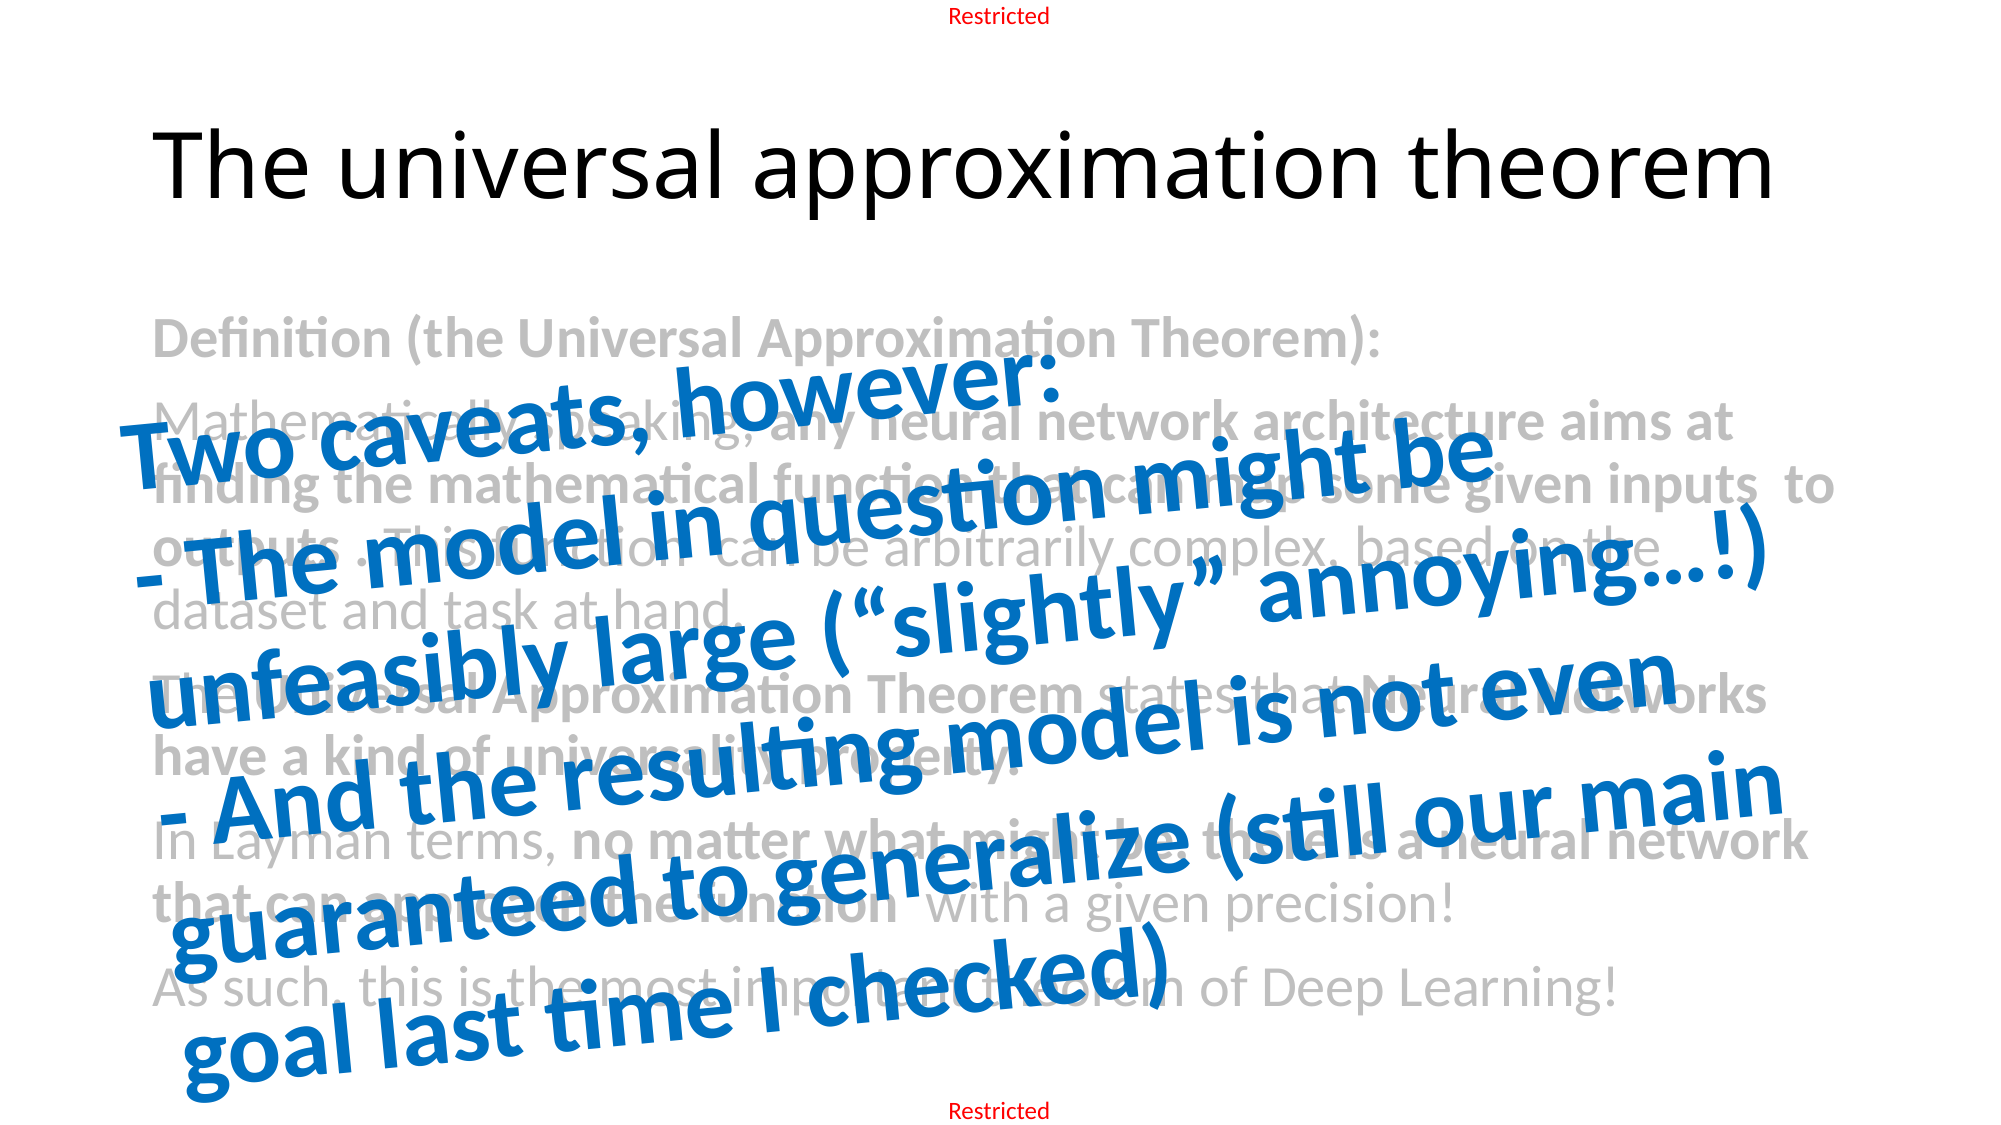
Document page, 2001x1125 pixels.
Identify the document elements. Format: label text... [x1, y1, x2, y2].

title The universal approximation theorem [137, 59, 1863, 278]
text_box Two caveats, however: - The model in question might be unfeasibly large (“slightly” annoying…!) - And the resulting model is not even guaranteed to generalize (still our main goal last time I checked) [100, 214, 1925, 1118]
